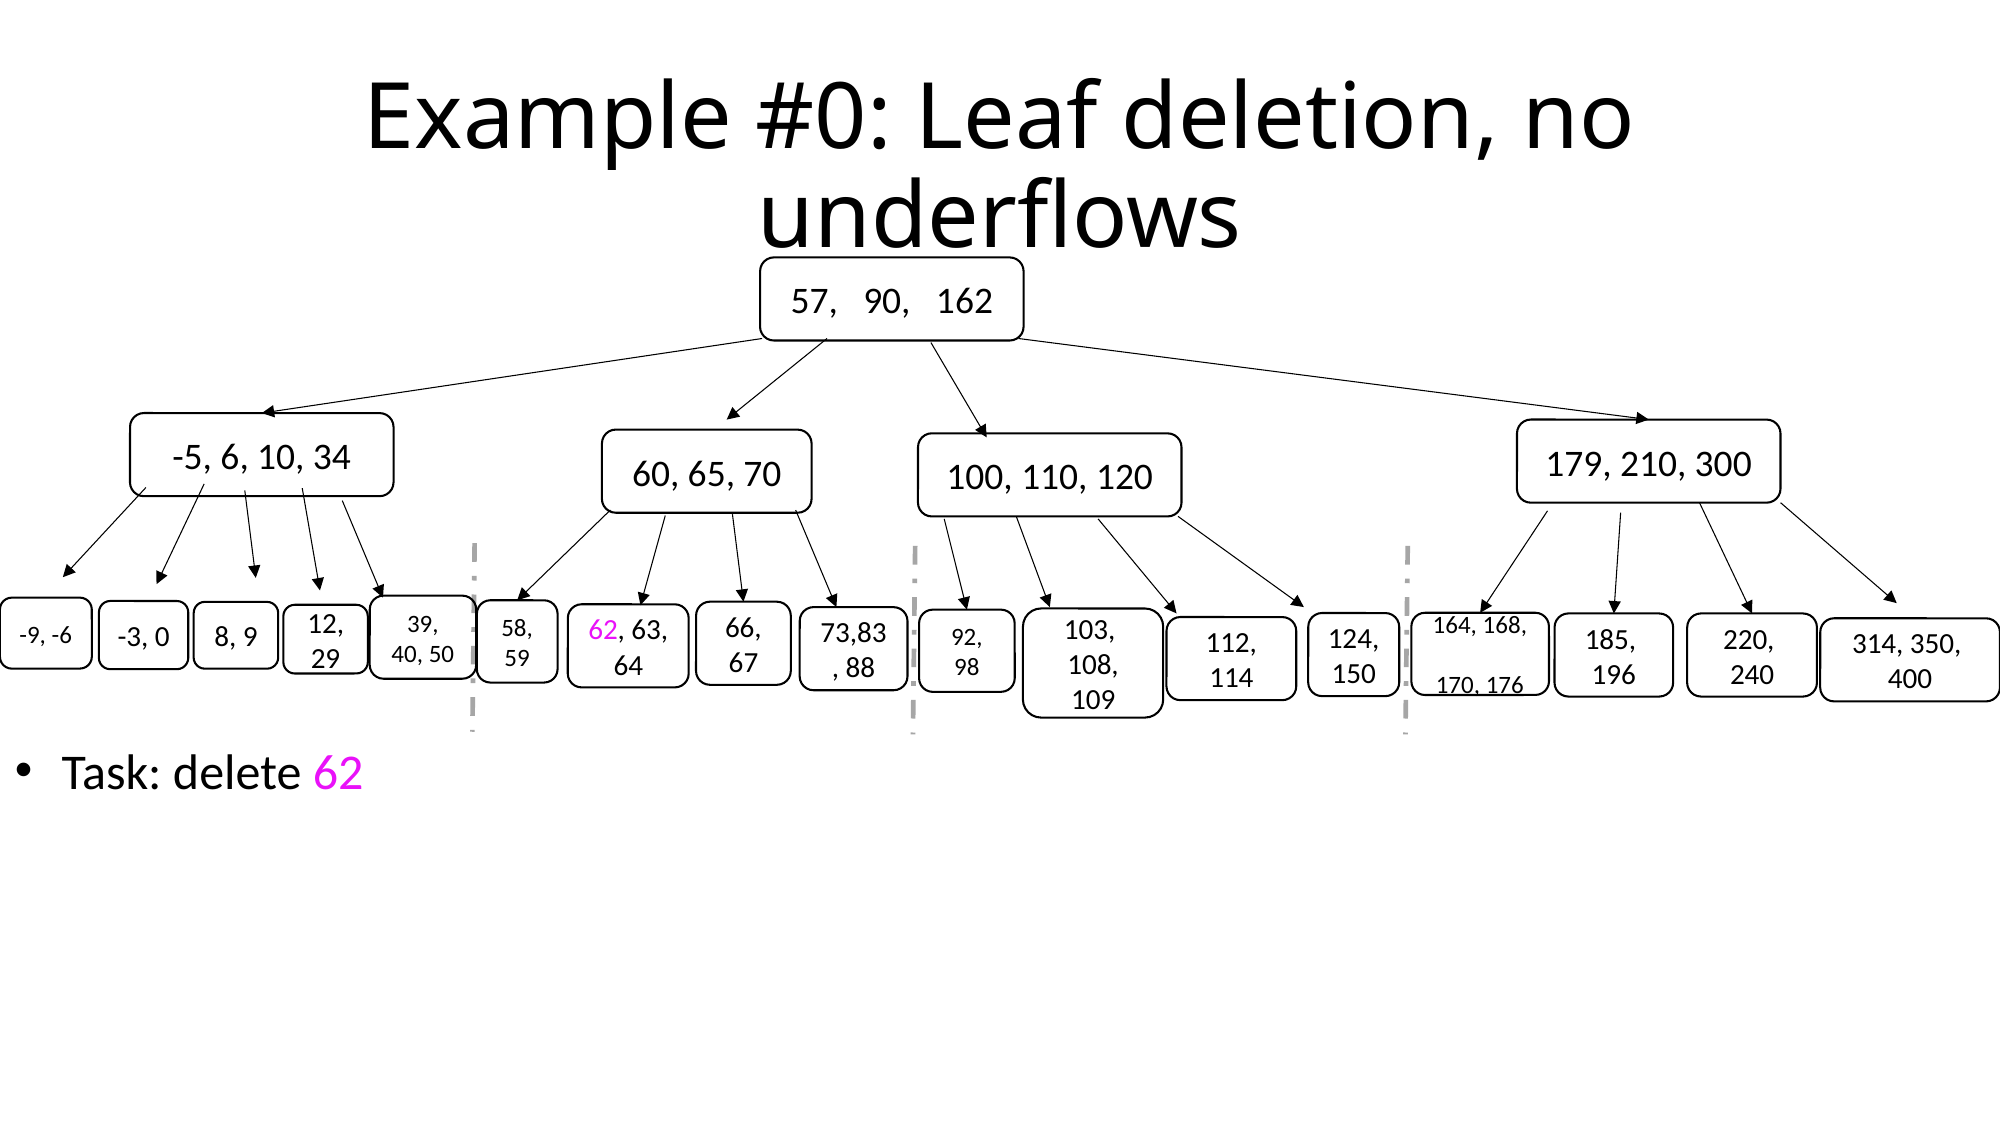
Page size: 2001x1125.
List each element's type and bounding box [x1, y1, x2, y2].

text_box [0, 596, 93, 670]
text_box [1410, 510, 1551, 697]
text_box [566, 515, 690, 689]
text_box [0, 428, 1976, 807]
text_box [62, 256, 1818, 719]
text_box [1307, 611, 1401, 698]
text_box [192, 600, 280, 670]
text_box [1553, 512, 1675, 698]
text_box [1780, 502, 1897, 604]
text_box [97, 599, 190, 671]
text_box [1819, 617, 2000, 703]
title [137, 59, 1863, 278]
